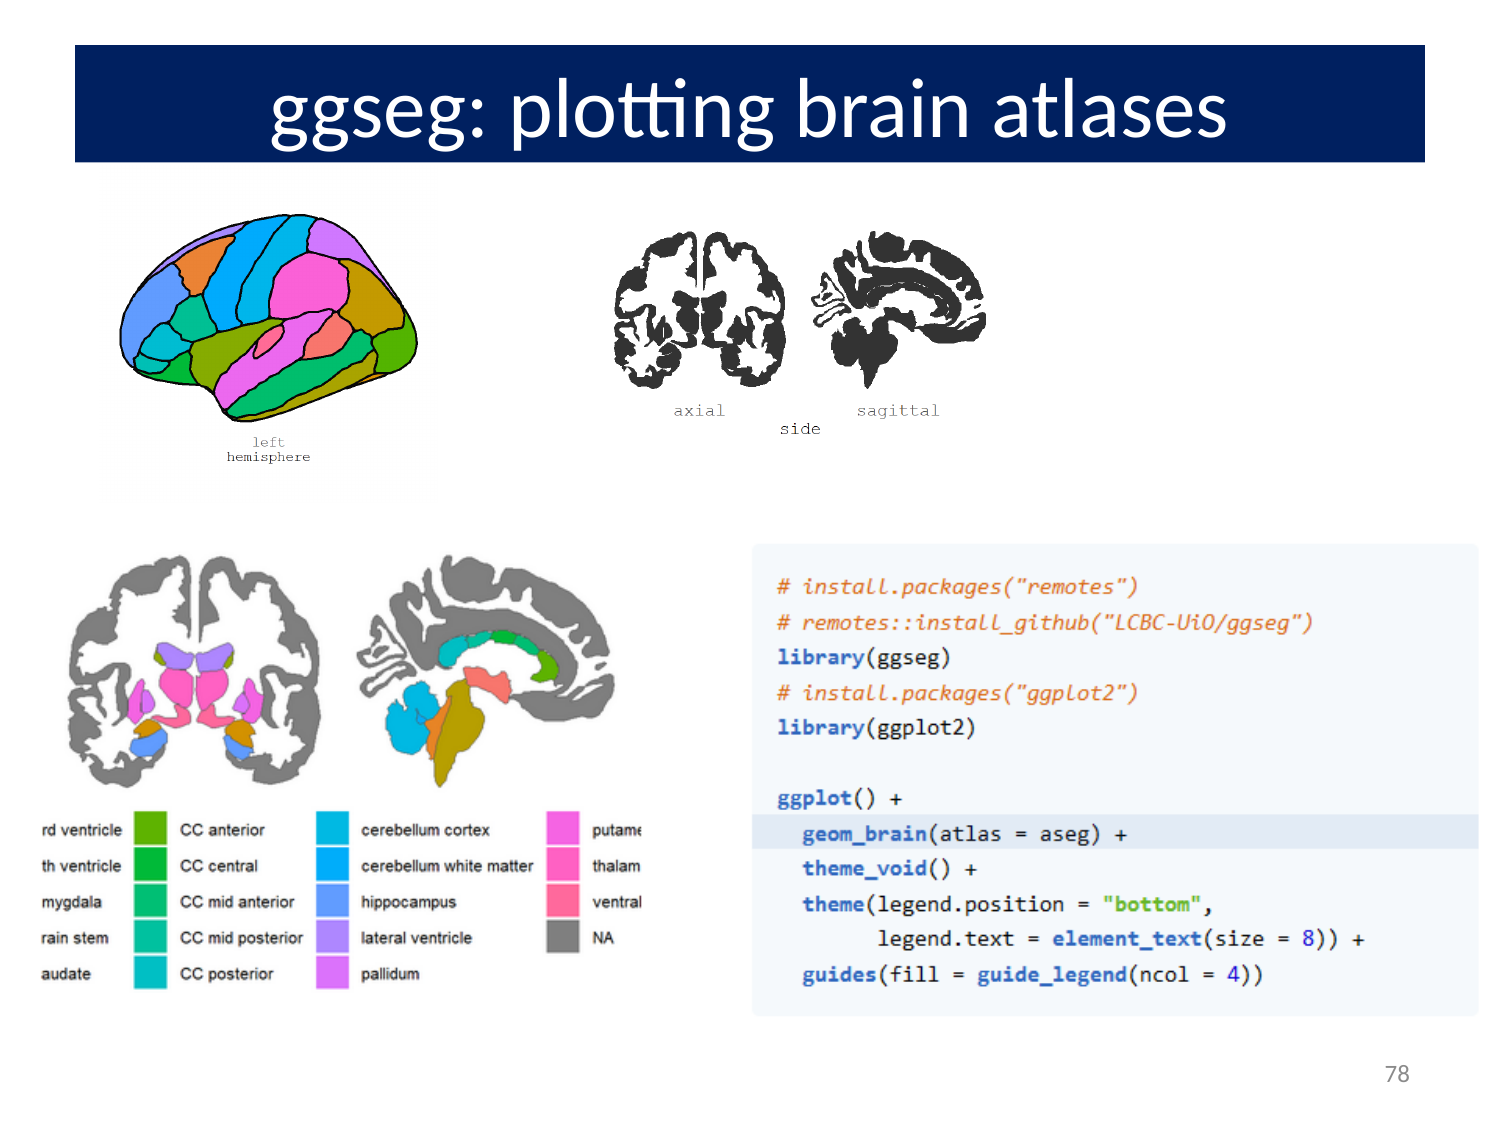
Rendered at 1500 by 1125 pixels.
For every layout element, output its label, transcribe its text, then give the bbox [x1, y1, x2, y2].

title ggseg: plotting brain atlases [75, 45, 1425, 163]
slide_number 78 [1074, 1051, 1425, 1103]
picture [99, 164, 438, 503]
picture [17, 117, 1483, 1043]
